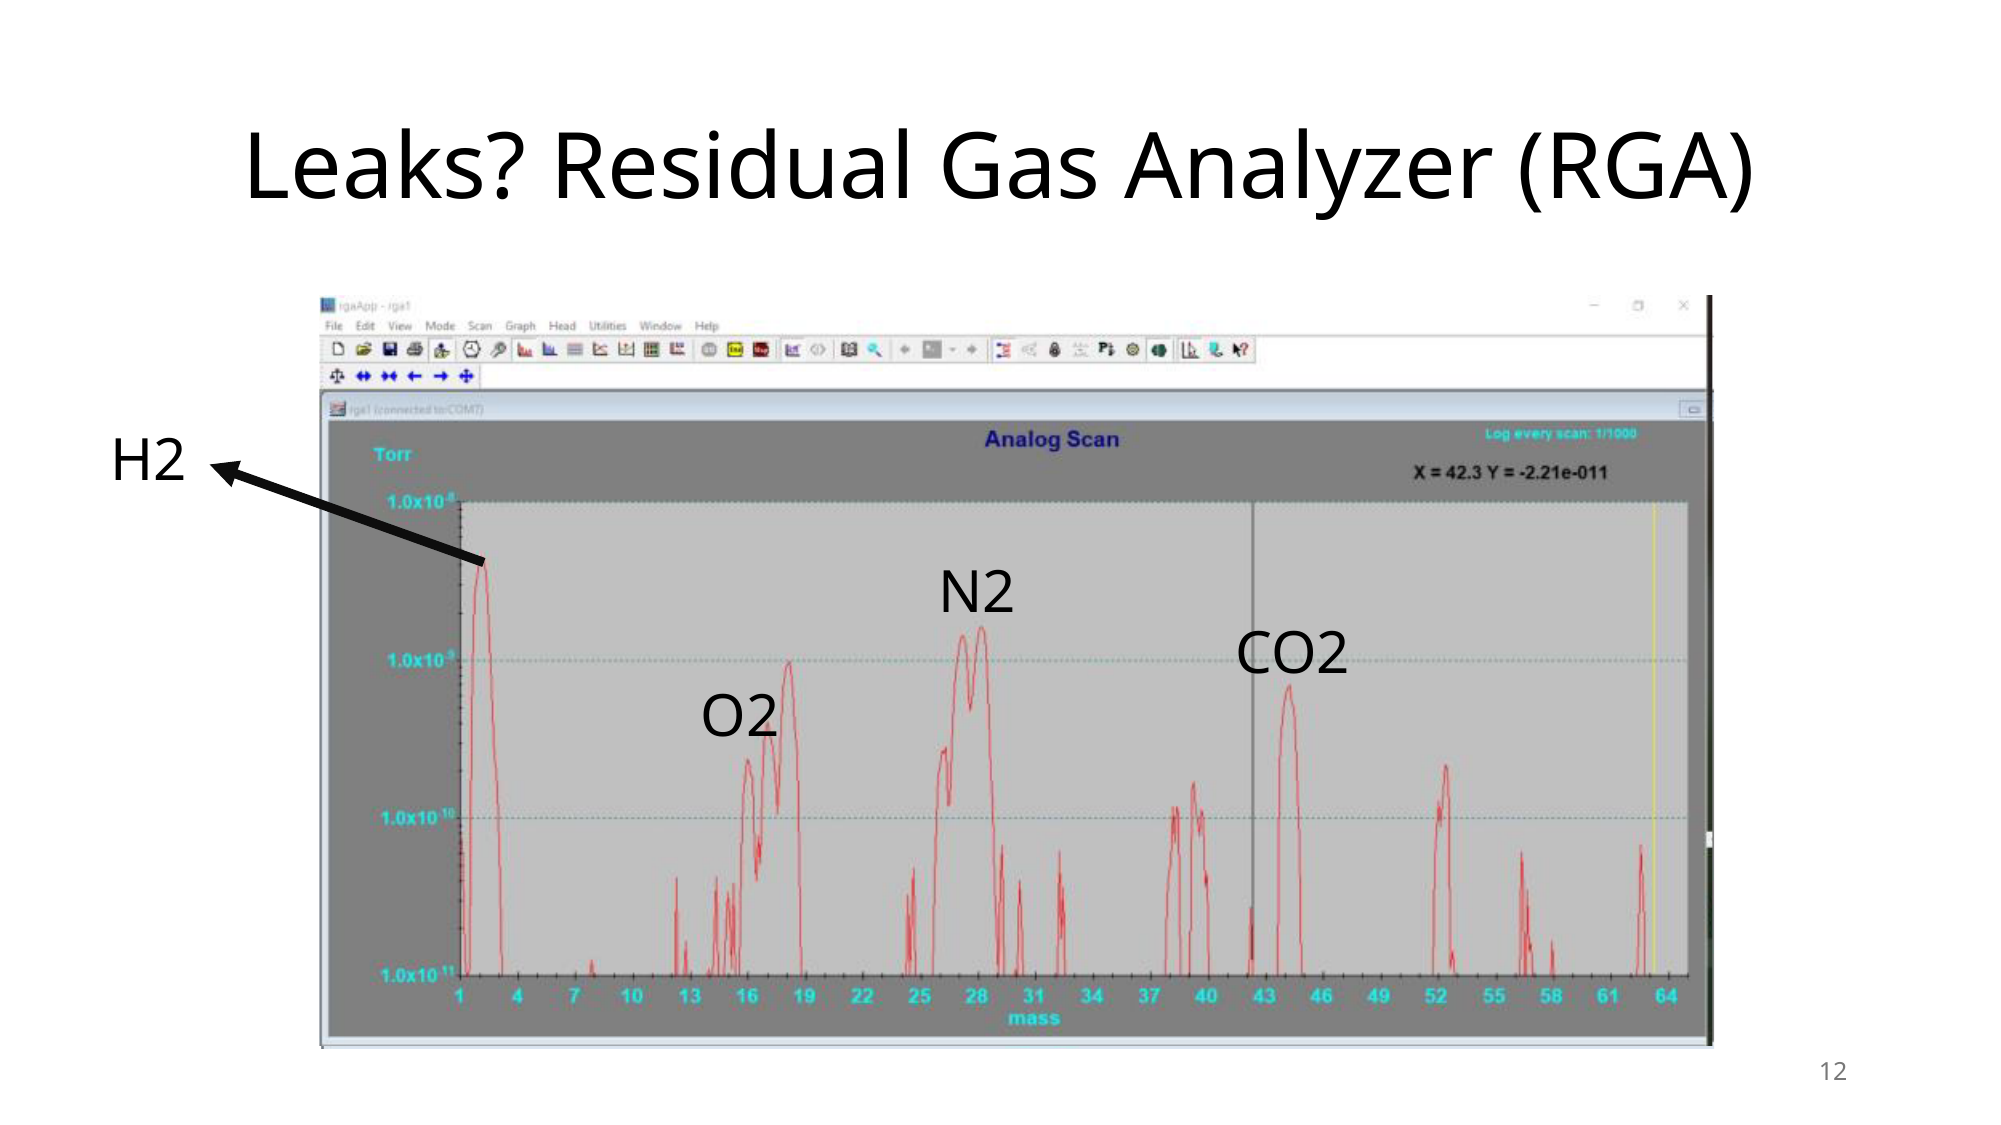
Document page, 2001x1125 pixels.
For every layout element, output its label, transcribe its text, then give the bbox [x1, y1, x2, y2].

title Leaks? Residual Gas Analyzer (RGA) [137, 59, 1863, 278]
slide_number 12 [1412, 1042, 1863, 1103]
list H2 [95, 422, 208, 507]
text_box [209, 463, 485, 563]
picture [318, 294, 1715, 1049]
